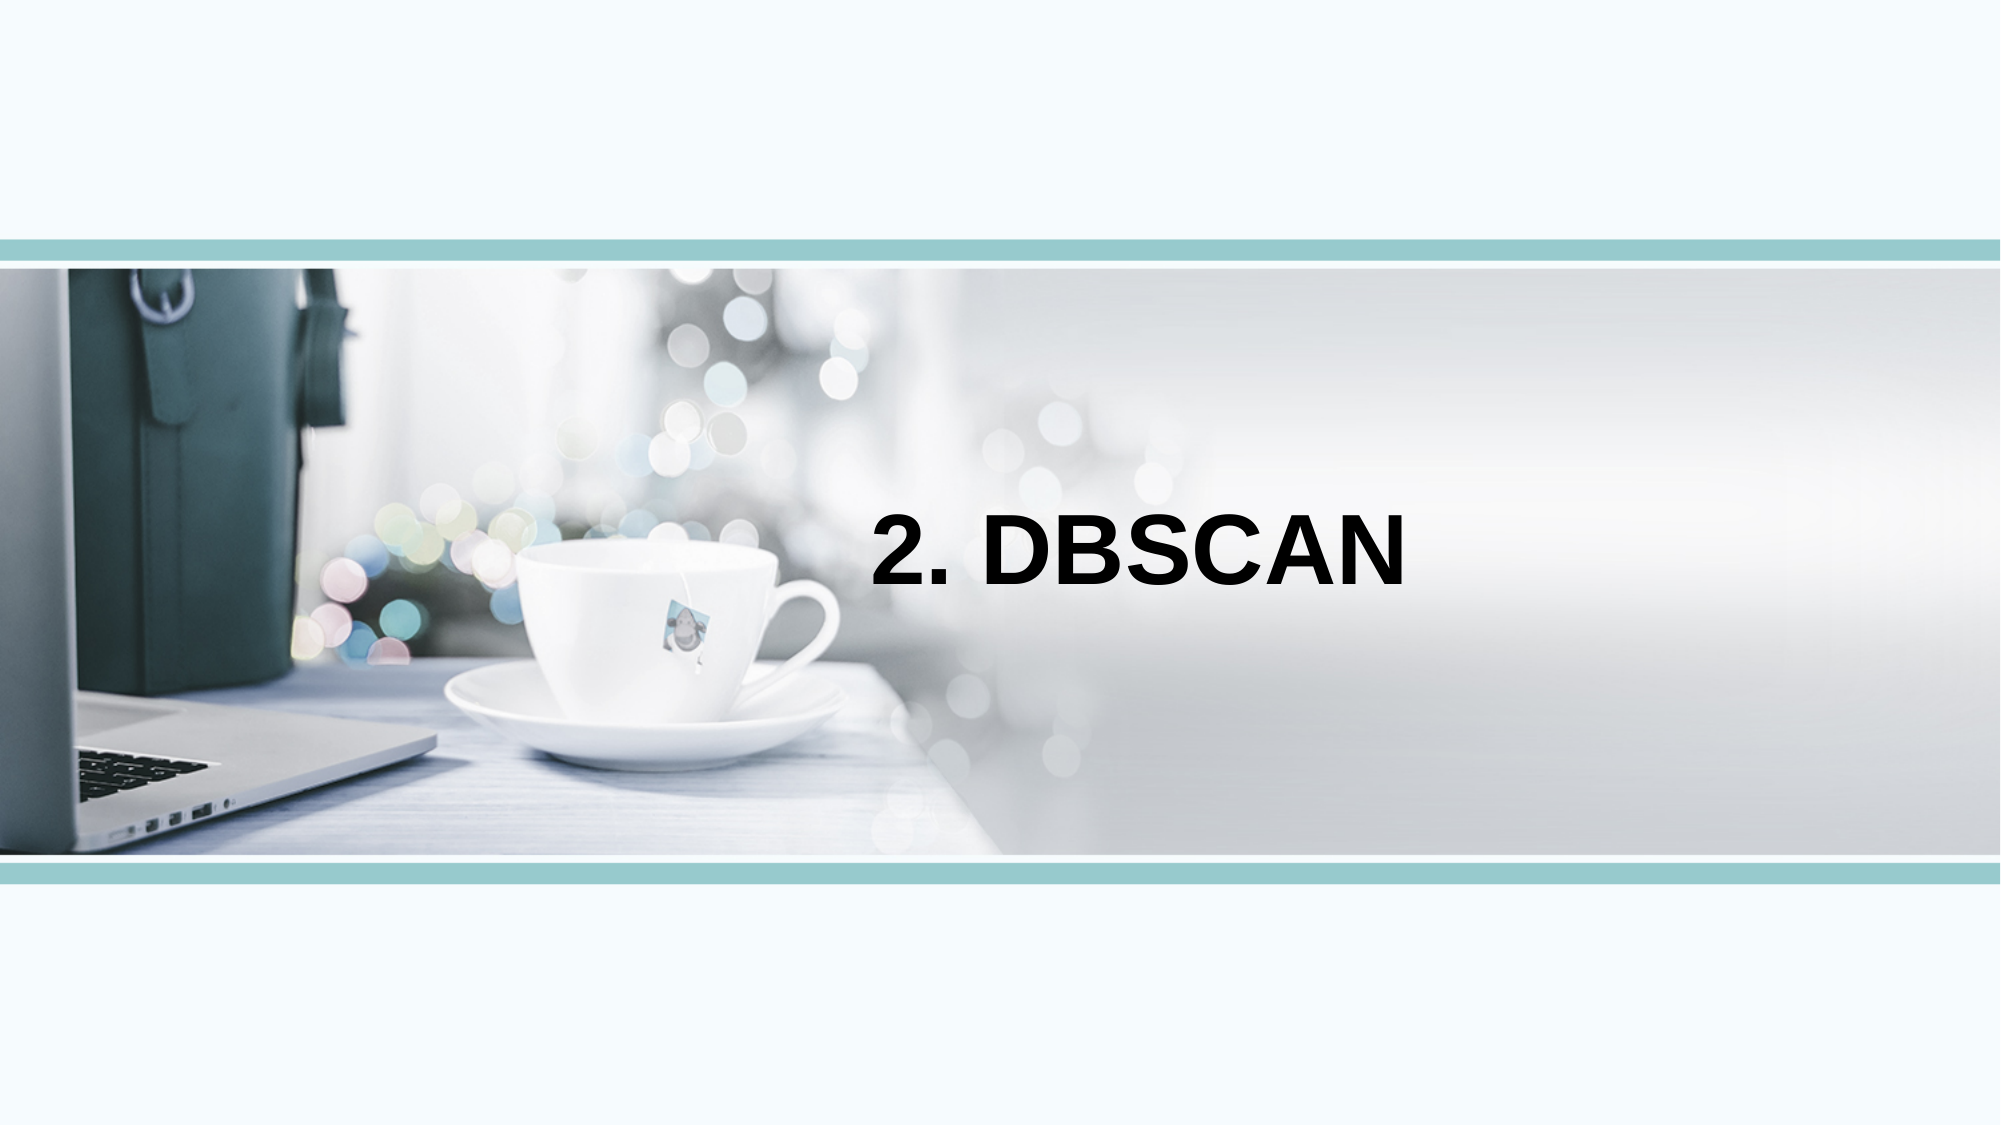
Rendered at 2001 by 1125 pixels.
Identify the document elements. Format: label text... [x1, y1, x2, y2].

picture [0, 0, 2001, 1125]
list 2. DBSCAN [855, 492, 2000, 597]
